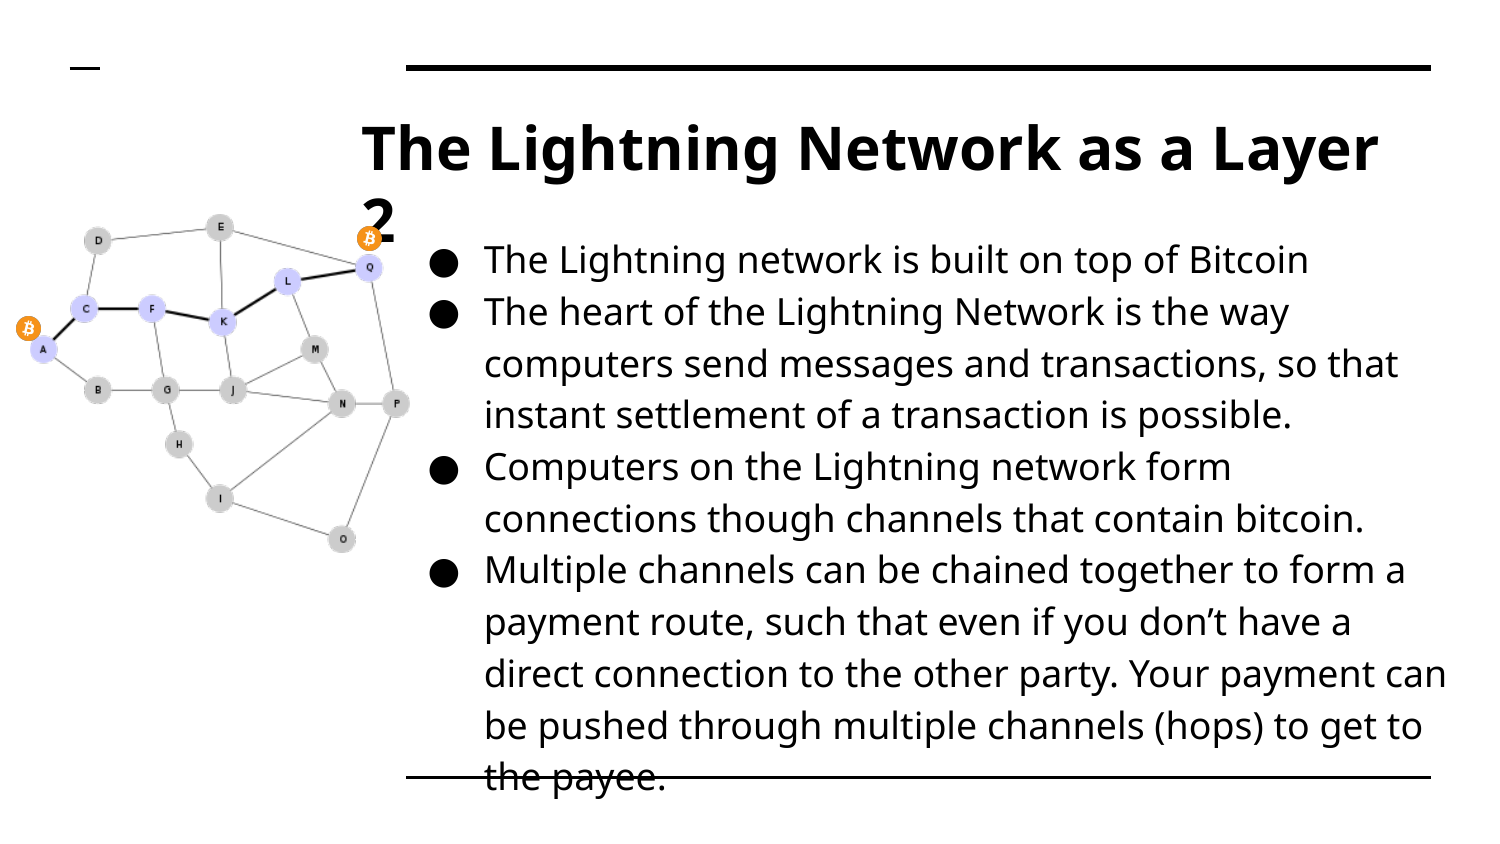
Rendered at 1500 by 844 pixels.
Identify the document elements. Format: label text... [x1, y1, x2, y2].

picture [15, 214, 410, 554]
title The Lightning Network as a Layer 2 [346, 94, 1431, 199]
list The Lightning network is built on top of Bitcoin The heart of the Lightning Network is the way computers send messages and transactions, so that instant settlement of a transaction is possible. Computers on the Lightning network form connections though channels that contain bitcoin. Multiple channels can be chained together to form a payment route, such that even if you don’t have a direct connection to the other party. Your payment can be pushed through multiple channels (hops) to get to the payee. [393, 214, 1470, 756]
